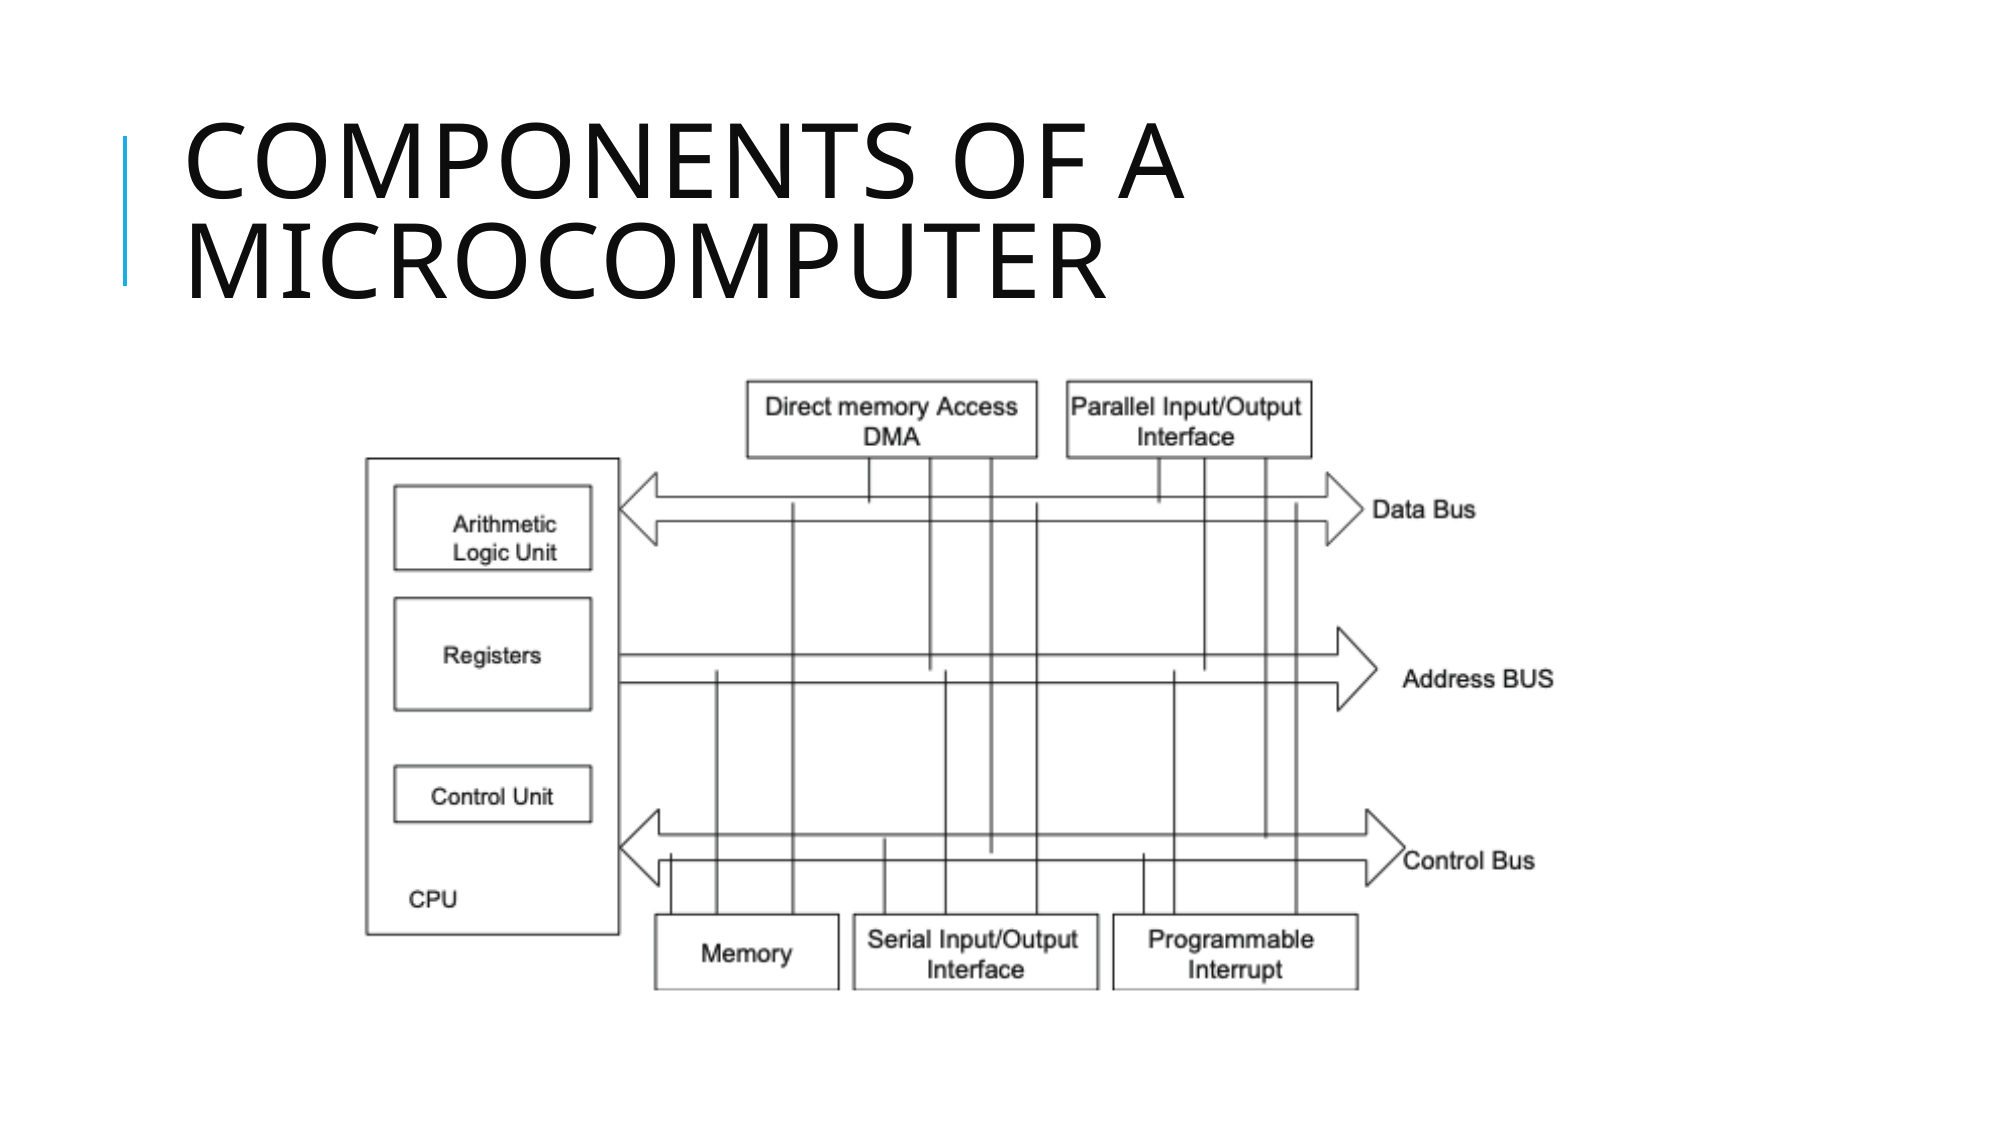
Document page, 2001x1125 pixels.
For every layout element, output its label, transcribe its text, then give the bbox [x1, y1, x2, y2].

title Components of a microcomputer [168, 96, 1763, 342]
picture [320, 341, 1610, 1013]
